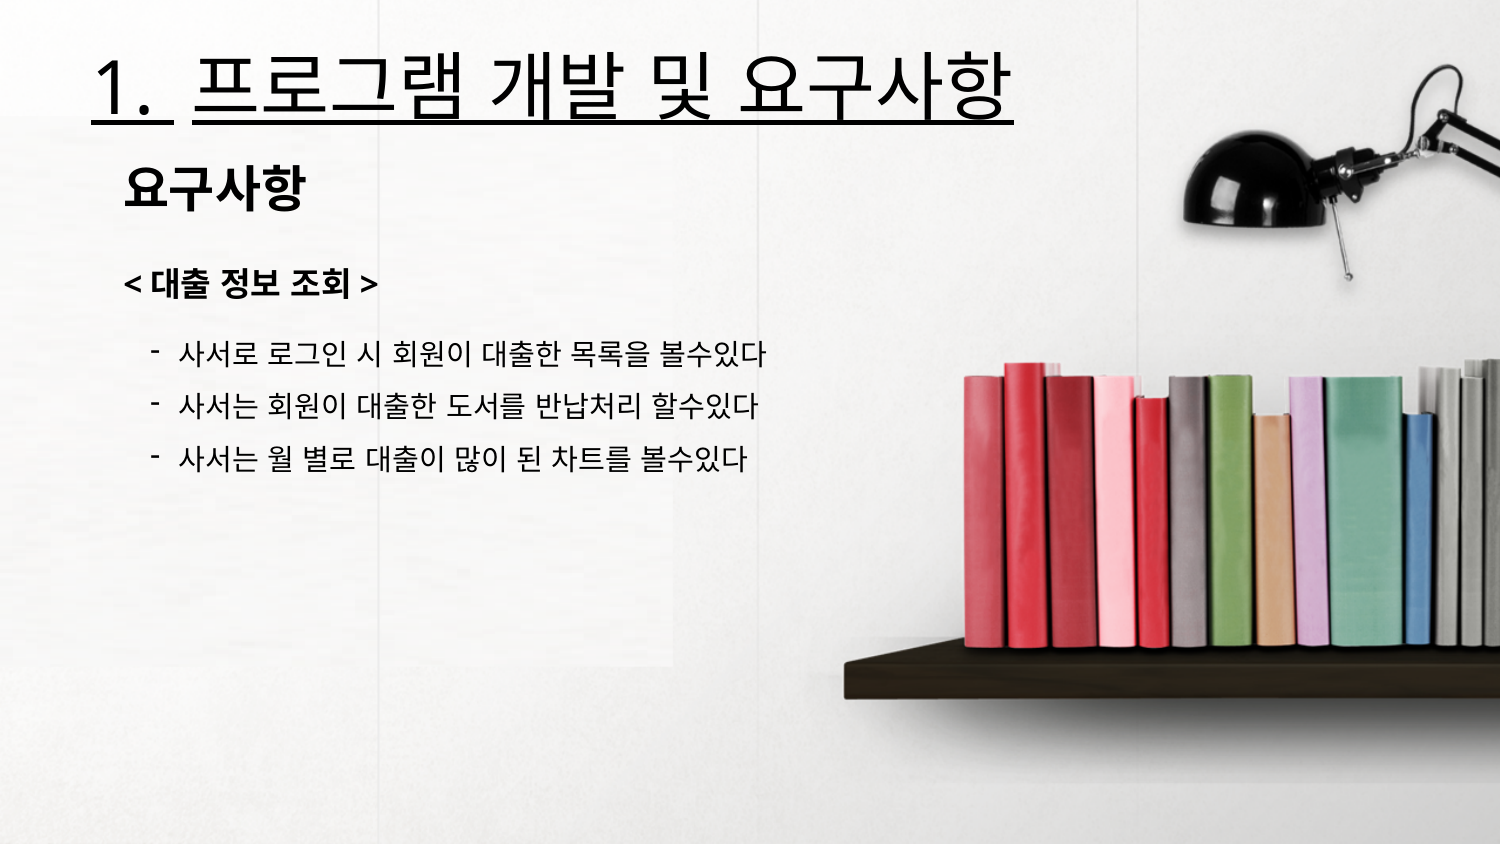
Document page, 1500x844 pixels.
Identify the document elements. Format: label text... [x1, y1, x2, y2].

text_box 1. 프로그램 개발 및 요구사항 [76, 32, 1034, 137]
text_box 사서로 로그인 시 회원이 대출한 목록을 볼수있다 사서는 회원이 대출한 도서를 반납처리 할수있다 사서는 월 별로 대출이 많이 된 차트를 볼수있다 [135, 311, 963, 525]
text_box 요구사항 [108, 150, 888, 225]
picture [0, 0, 1500, 844]
text_box <대출 정보 조회> [108, 255, 889, 311]
